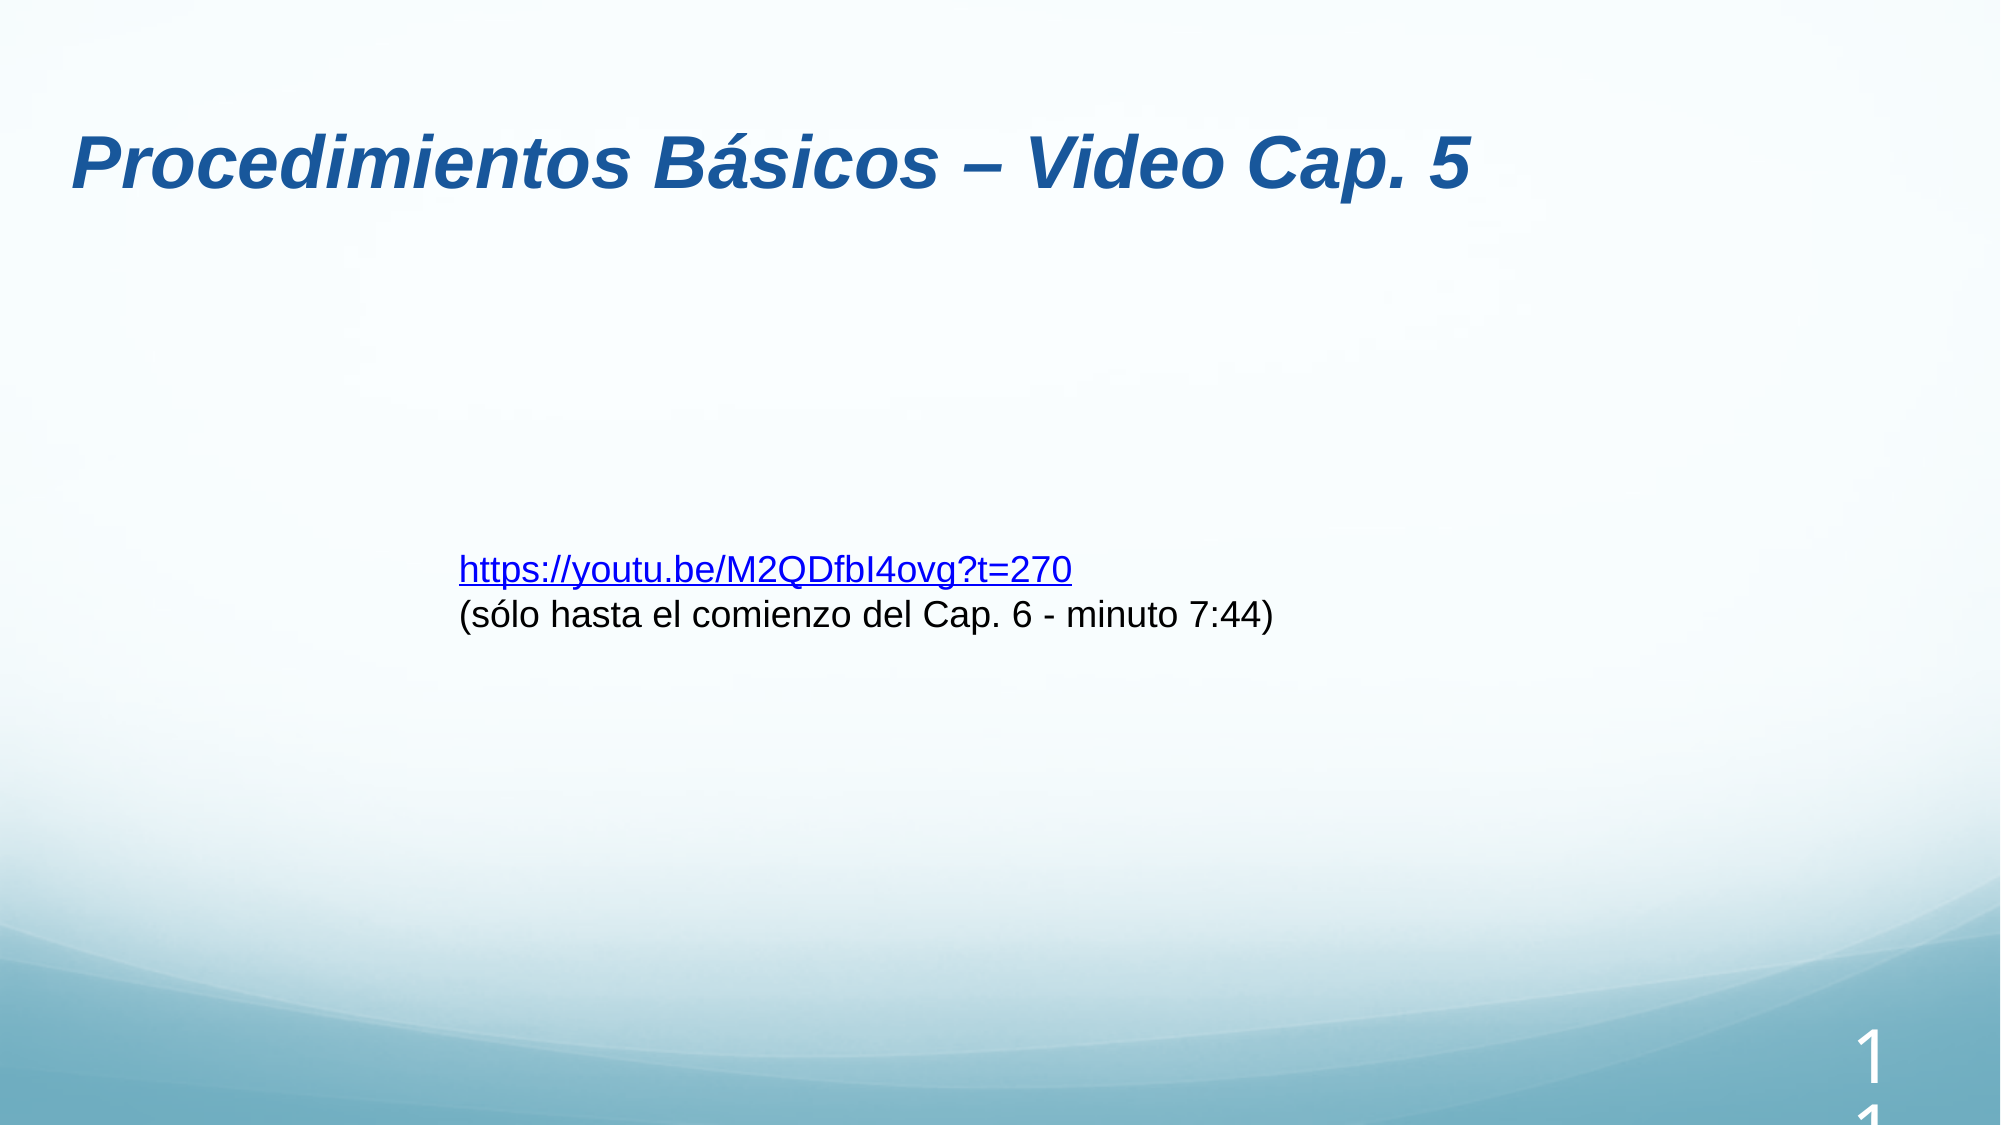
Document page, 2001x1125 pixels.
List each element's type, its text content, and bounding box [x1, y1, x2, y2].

picture [0, 0, 2001, 1125]
text_box Procedimientos Básicos – Video Cap. 5 [63, 30, 1522, 302]
slide_number 11 [1843, 1007, 1945, 1112]
text_box https://youtu.be/M2QDfbI4ovg?t=270 (sólo hasta el comienzo del Cap. 6 - minuto 7:44) [444, 537, 1507, 642]
